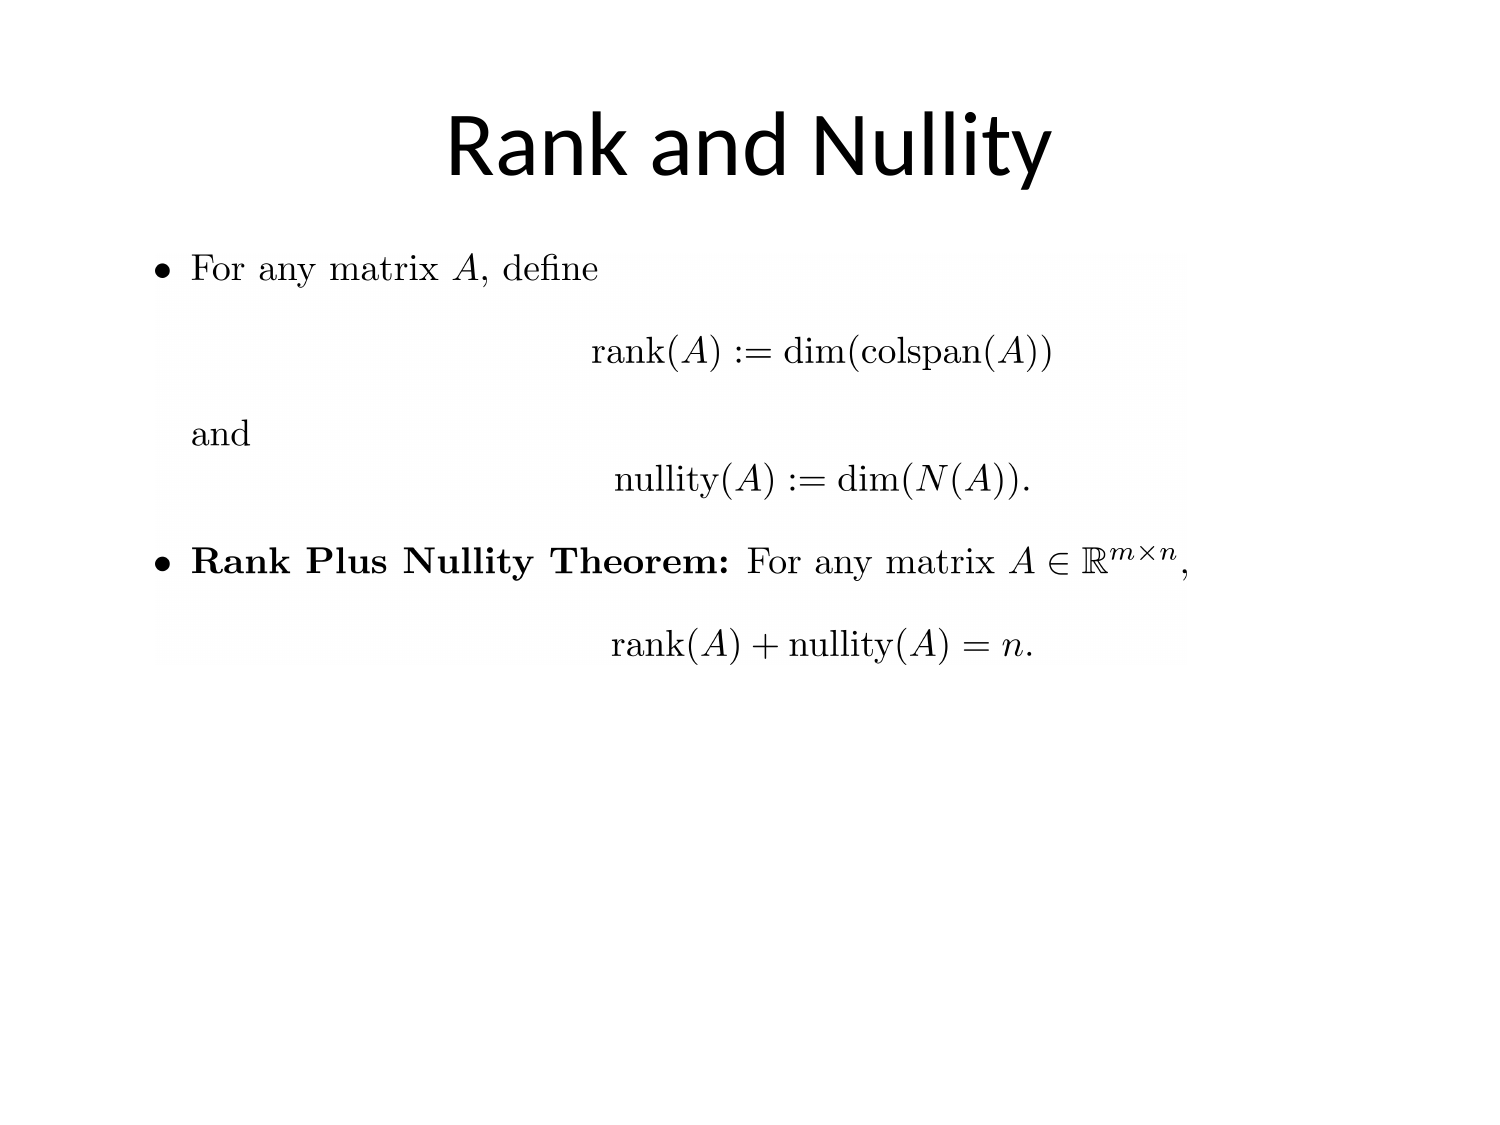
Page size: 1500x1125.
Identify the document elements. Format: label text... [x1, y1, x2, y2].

picture [155, 253, 1187, 666]
title Rank and Nullity [75, 45, 1425, 233]
